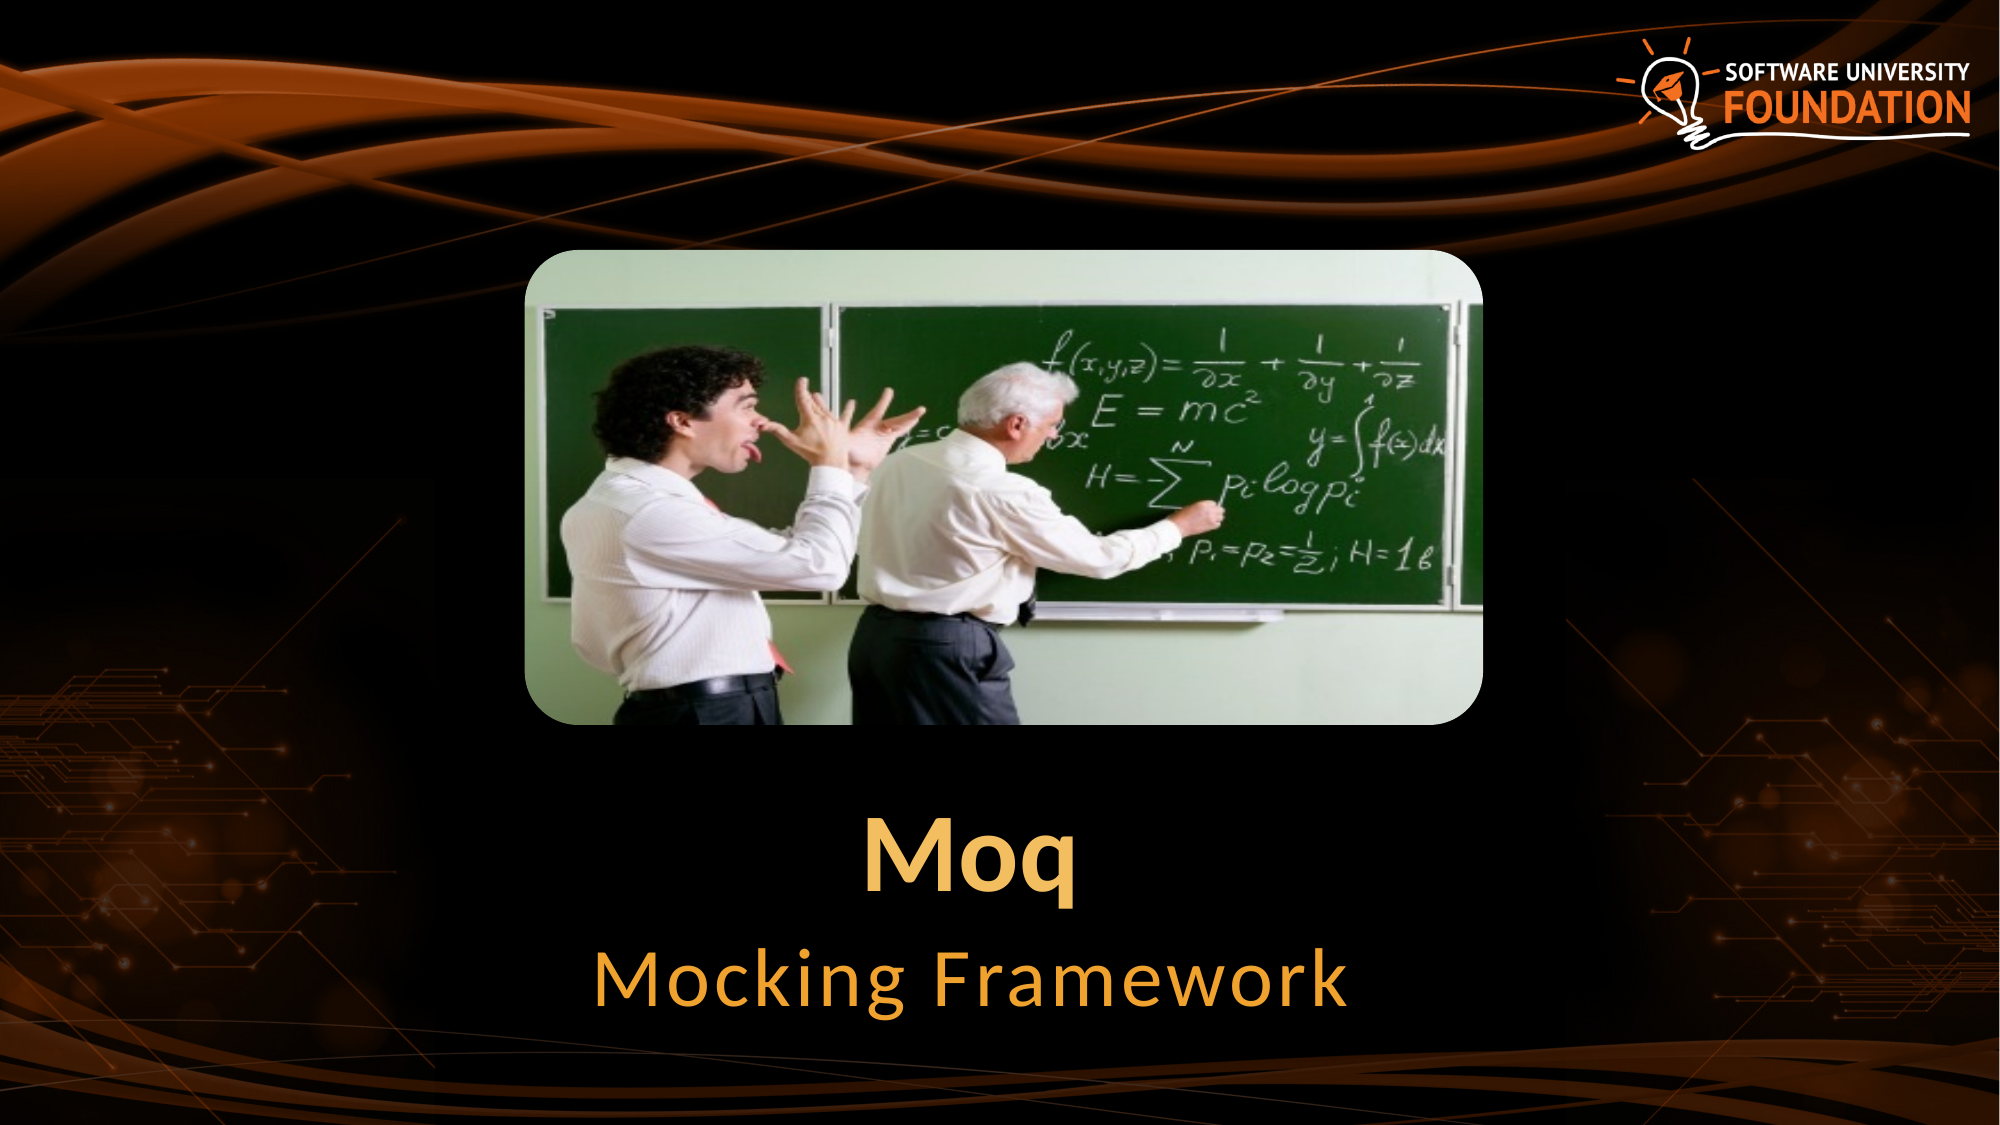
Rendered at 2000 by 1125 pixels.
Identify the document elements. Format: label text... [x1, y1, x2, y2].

list Mocking Framework [237, 912, 1704, 1031]
picture [0, 0, 2000, 1125]
title Moq [237, 787, 1704, 912]
